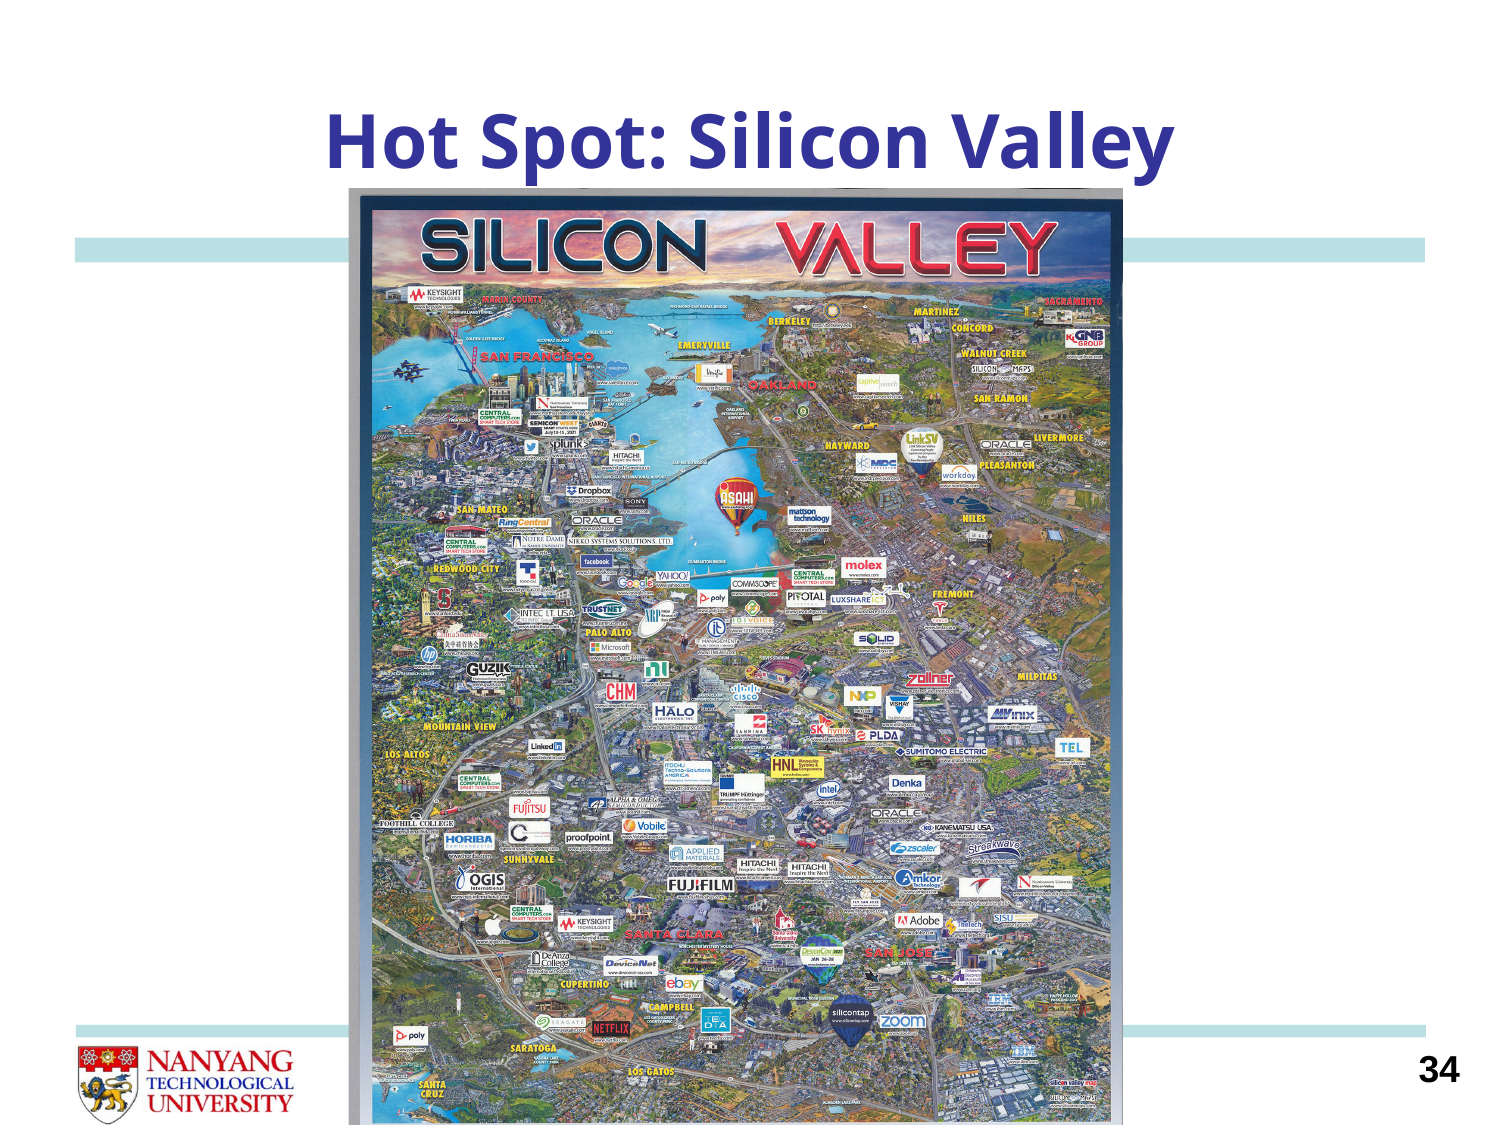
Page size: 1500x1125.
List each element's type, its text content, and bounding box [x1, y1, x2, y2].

slide_number 34 [1374, 1037, 1475, 1100]
picture [348, 187, 1124, 1125]
picture [75, 1045, 296, 1125]
title Hot Spot: Silicon Valley [75, 45, 1425, 233]
